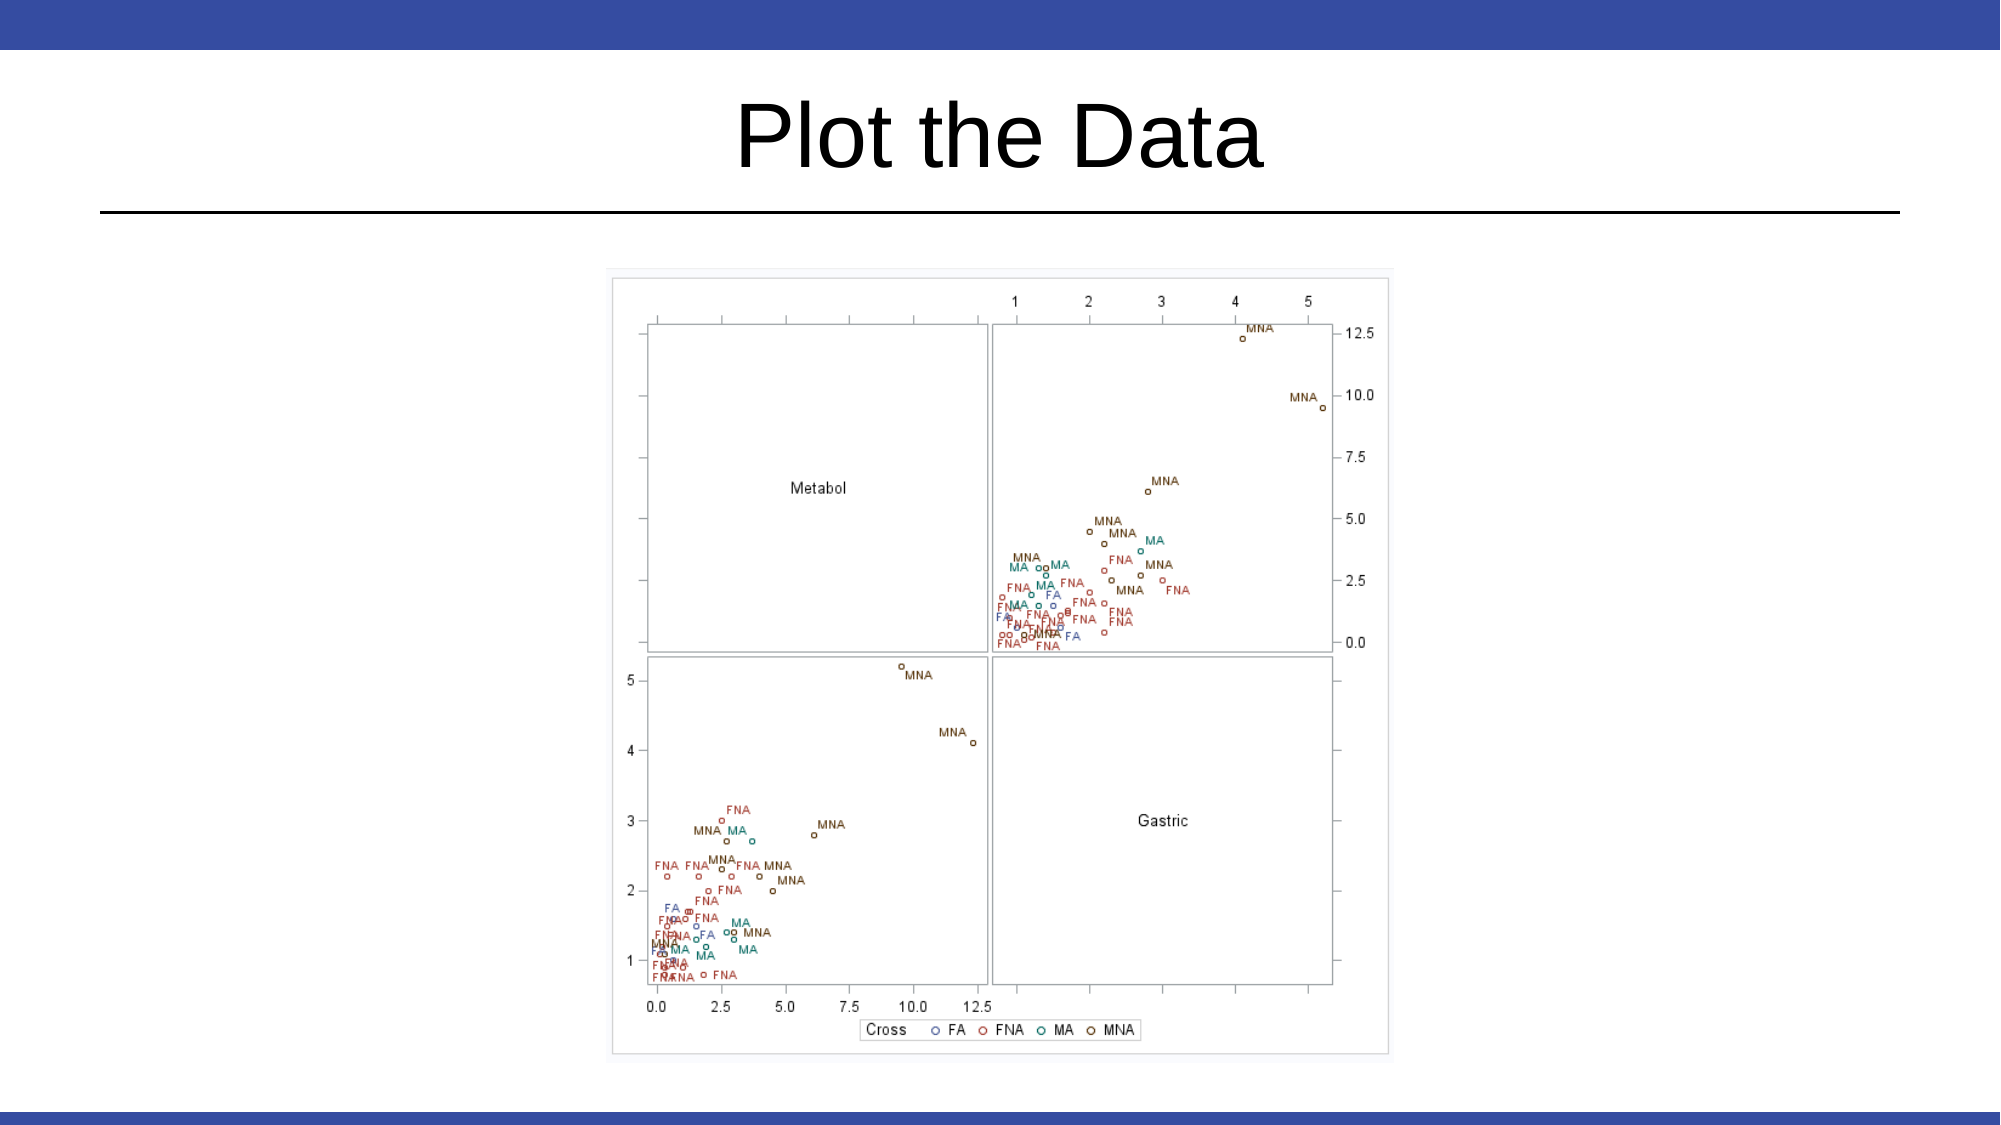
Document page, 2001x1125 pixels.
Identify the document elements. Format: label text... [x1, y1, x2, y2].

title Plot the Data [99, 37, 1900, 225]
picture [605, 268, 1394, 1064]
